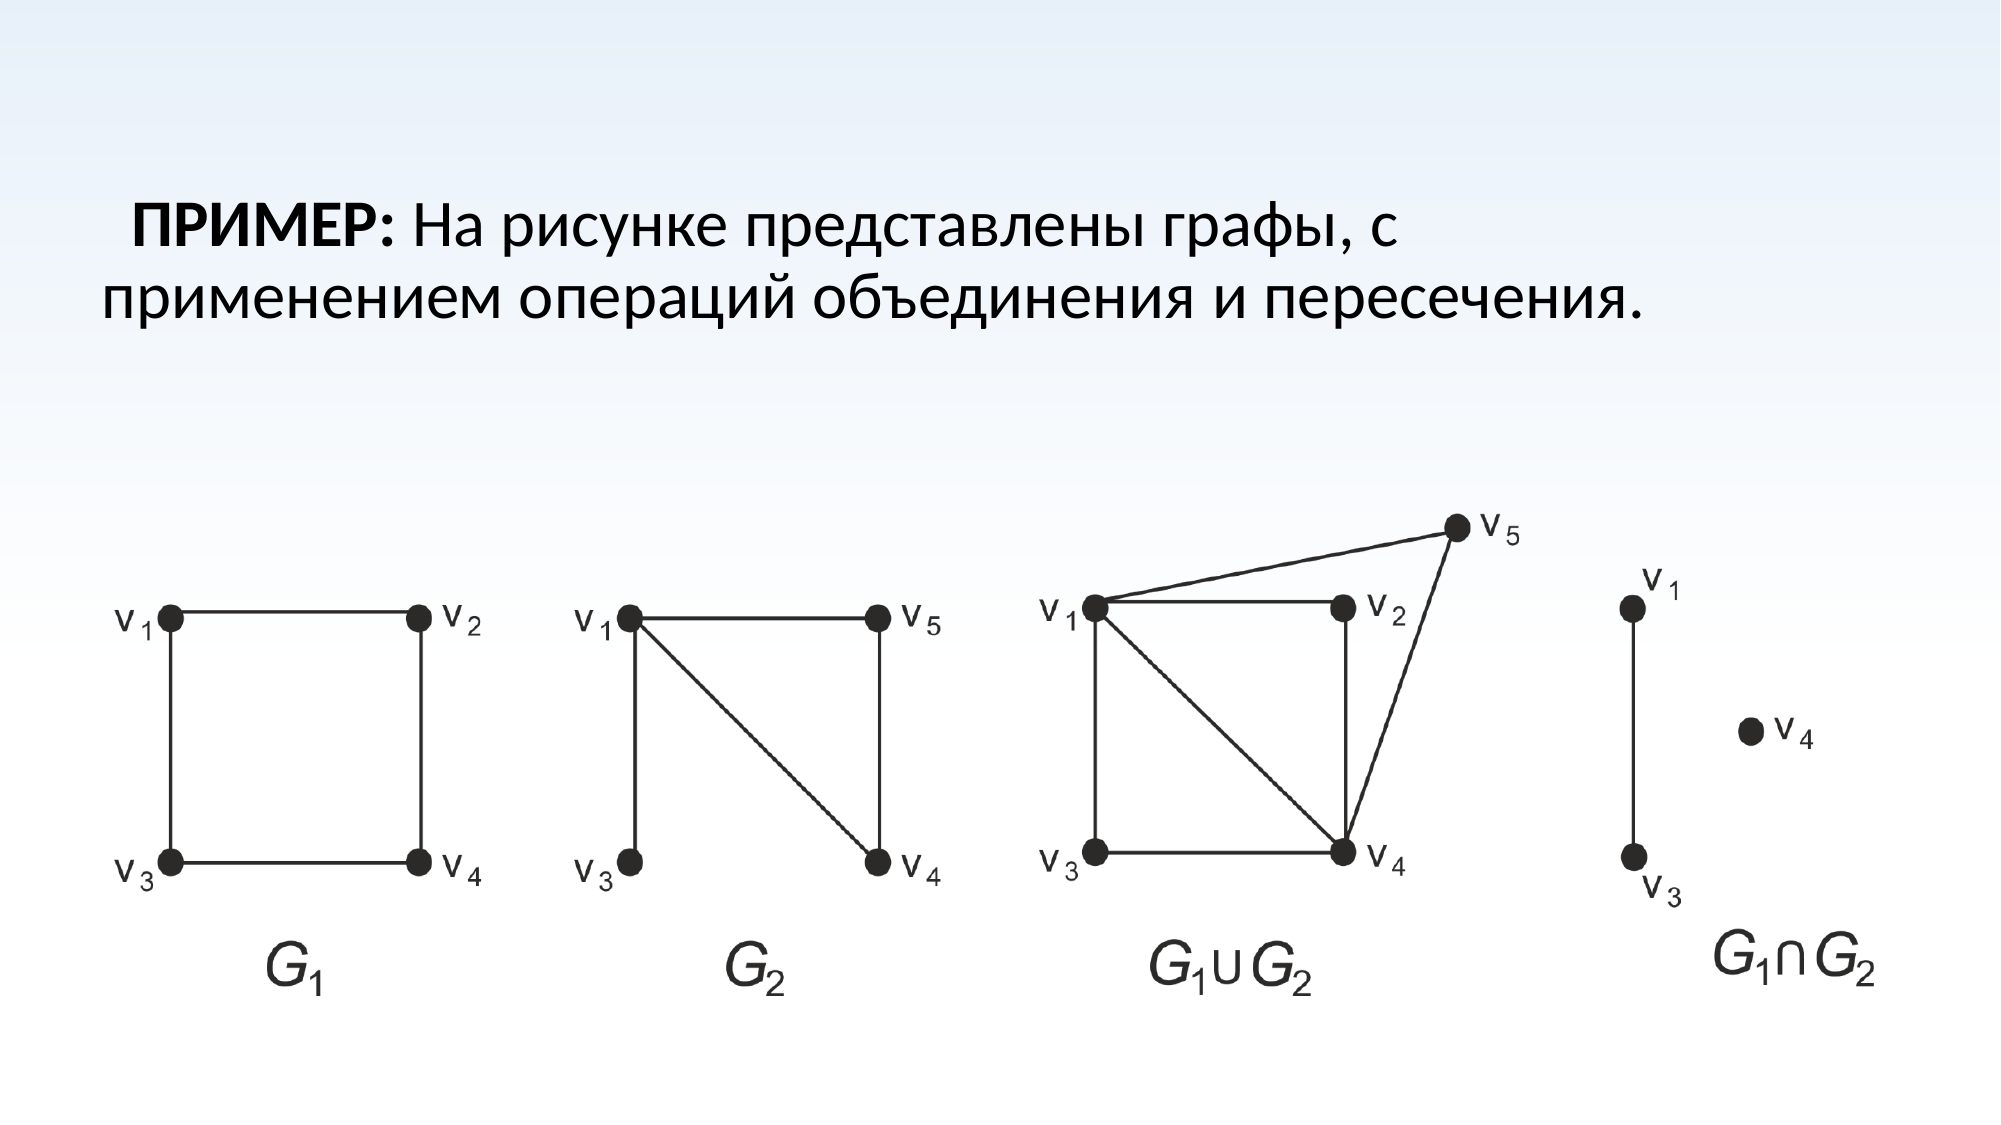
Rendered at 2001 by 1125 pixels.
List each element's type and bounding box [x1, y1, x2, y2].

picture [114, 513, 1874, 996]
